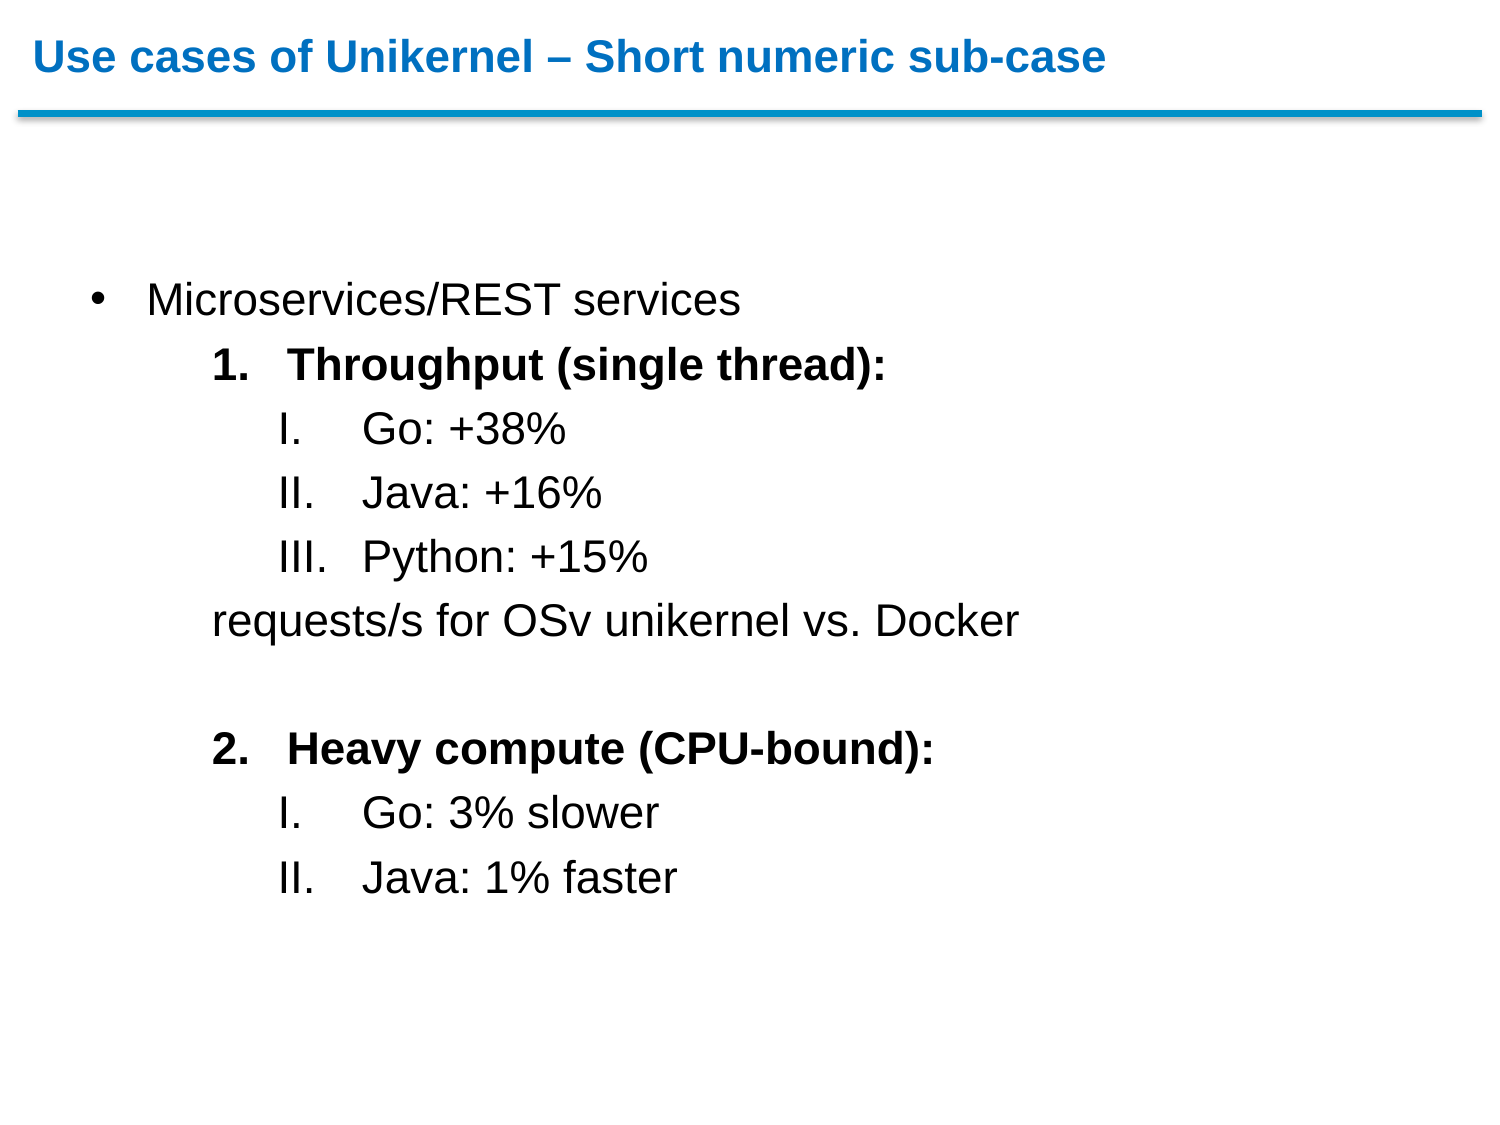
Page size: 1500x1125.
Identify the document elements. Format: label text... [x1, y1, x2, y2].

list Microservices/REST services Throughput (single thread): Go: +38% Java: +16% Python: +15% requests/s for OSv unikernel vs. Docker Heavy compute (CPU-bound): Go: 3% slower Java: 1% faster [75, 262, 1411, 1005]
title Use cases of Unikernel – Short numeric sub-case [17, 19, 1385, 114]
